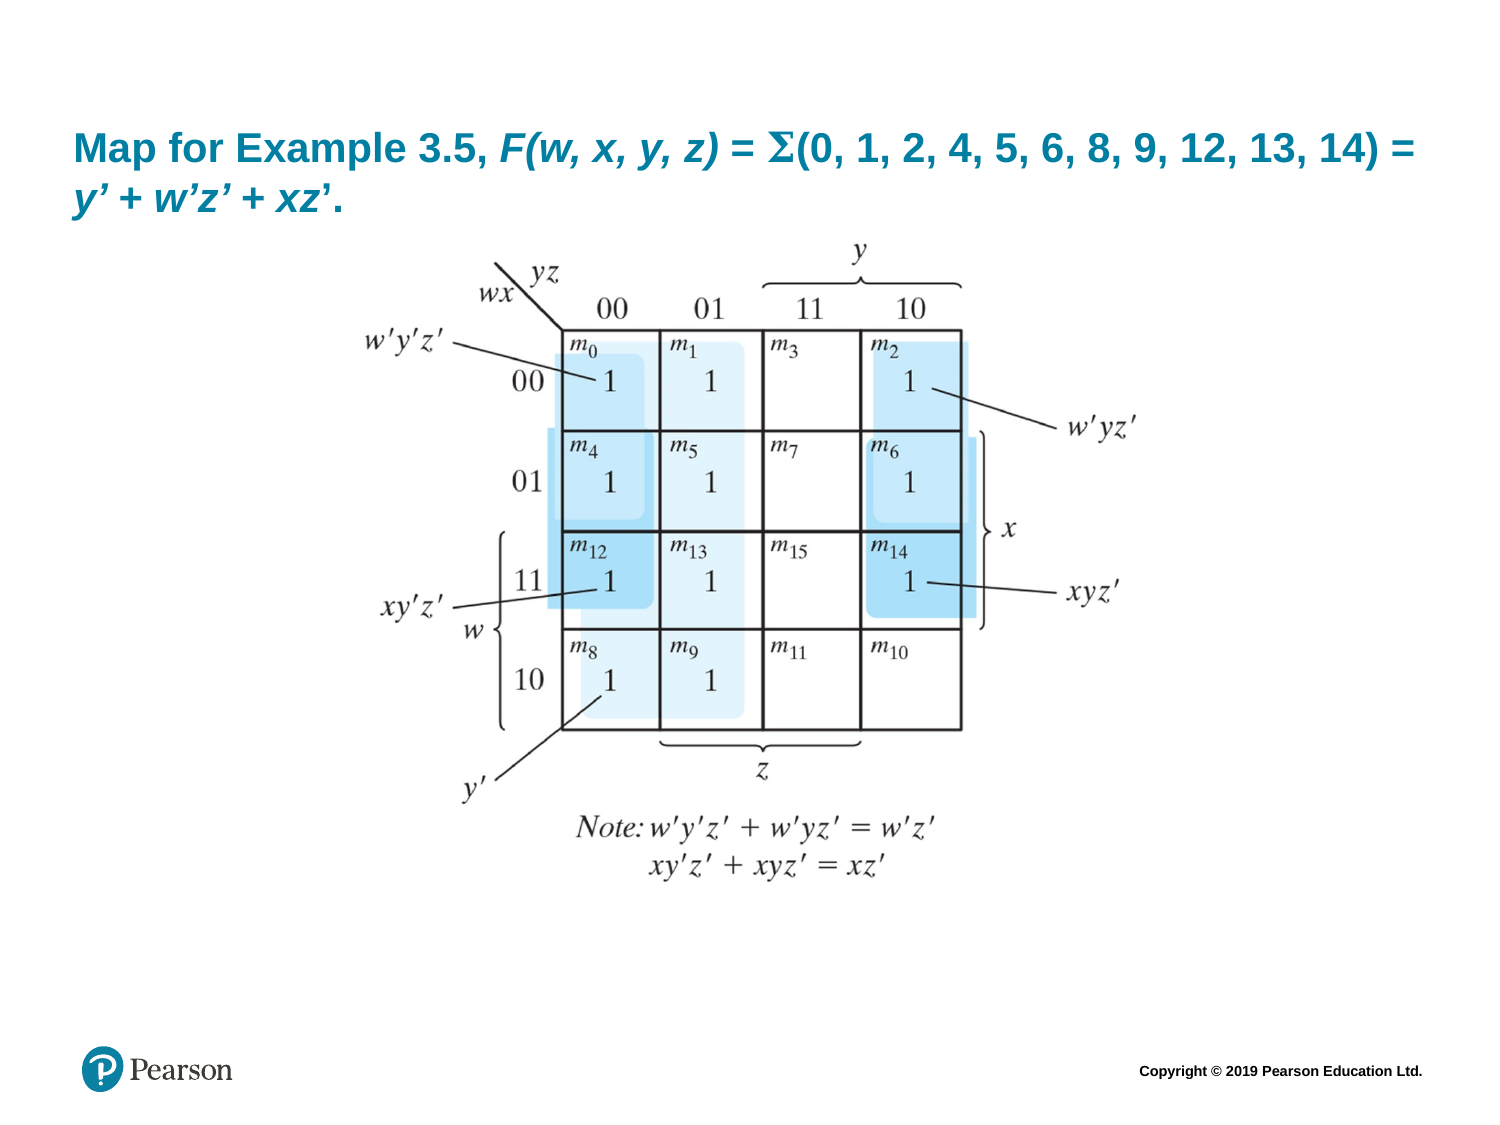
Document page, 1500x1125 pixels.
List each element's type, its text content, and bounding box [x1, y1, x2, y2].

title Map for Example 3.5, F(w, x, y, z) = 𝚺(0, 1, 2, 4, 5, 6, 8, 9, 12, 13, 14) = y’ + w’z’ + xz’. [73, 70, 1450, 221]
picture [361, 241, 1138, 884]
